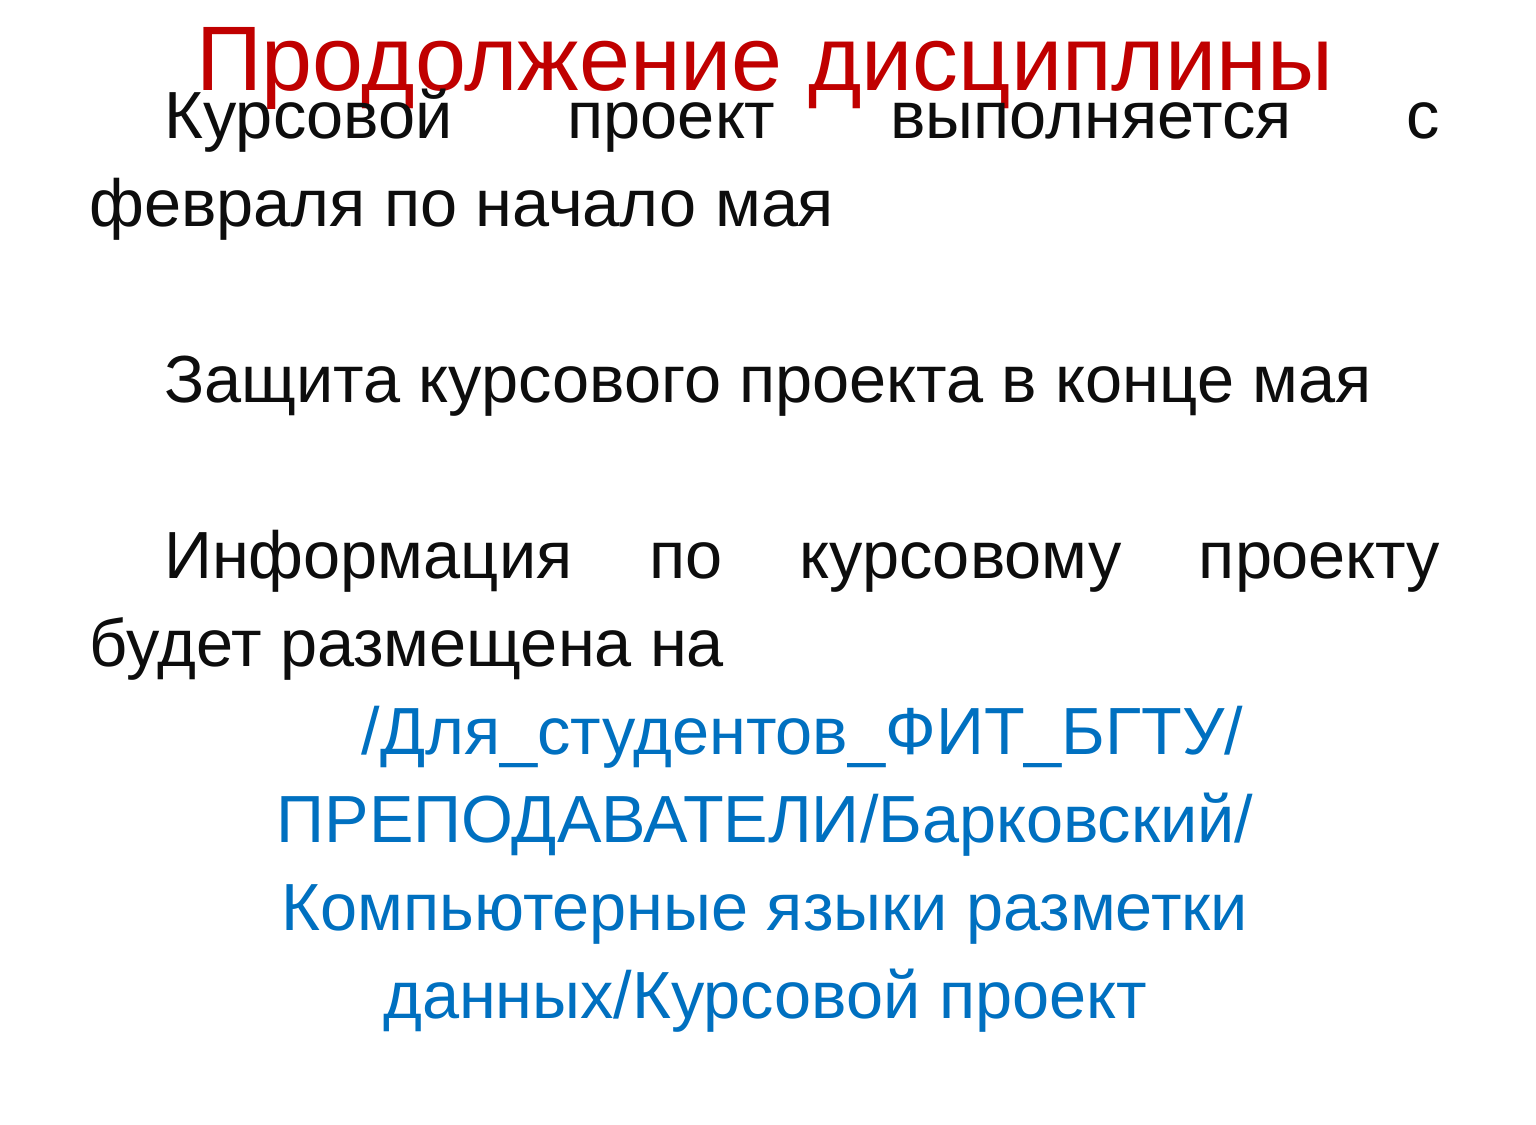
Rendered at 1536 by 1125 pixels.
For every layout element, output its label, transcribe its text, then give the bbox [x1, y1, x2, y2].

title Продолжение дисциплины [74, 0, 1457, 125]
text_box Курсовой проект выполняется с февраля по начало мая Защита курсового проекта в конце мая Информация по курсовому проекту будет размещена на /Для_студентов_ФИТ_БГТУ/ПРЕПОДАВАТЕЛИ/Барковский/Компьютерные языки разметки данных/Курсовой проект [74, 125, 1457, 1059]
